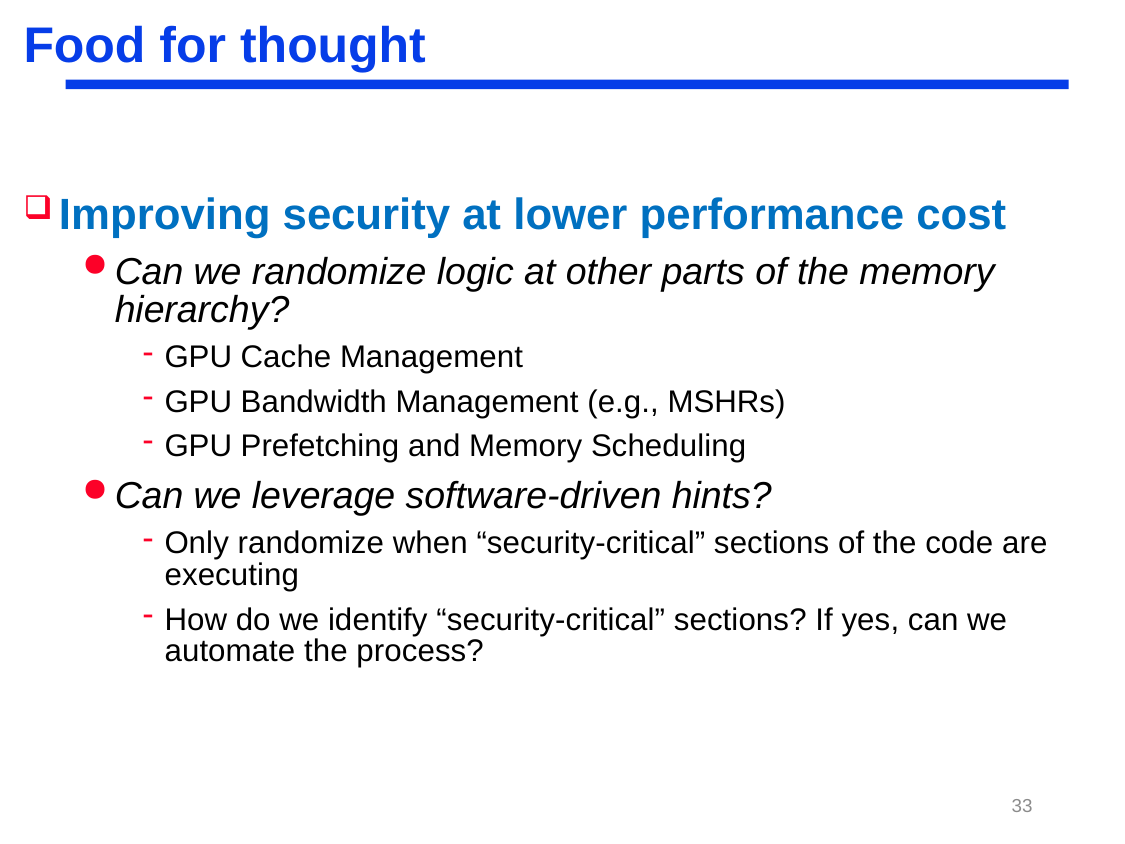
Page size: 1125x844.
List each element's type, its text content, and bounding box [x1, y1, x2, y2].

title Food for thought [12, 16, 1113, 79]
slide_number 33 [794, 782, 1048, 827]
list Improving security at lower performance cost Can we randomize logic at other parts of the memory hierarchy? GPU Cache Management GPU Bandwidth Management (e.g., MSHRs) GPU Prefetching and Memory Scheduling Can we leverage software-driven hints? Only randomize when “security-critical” sections of the code are executing How do we identify “security-critical” sections? If yes, can we automate the process? [12, 186, 1125, 667]
